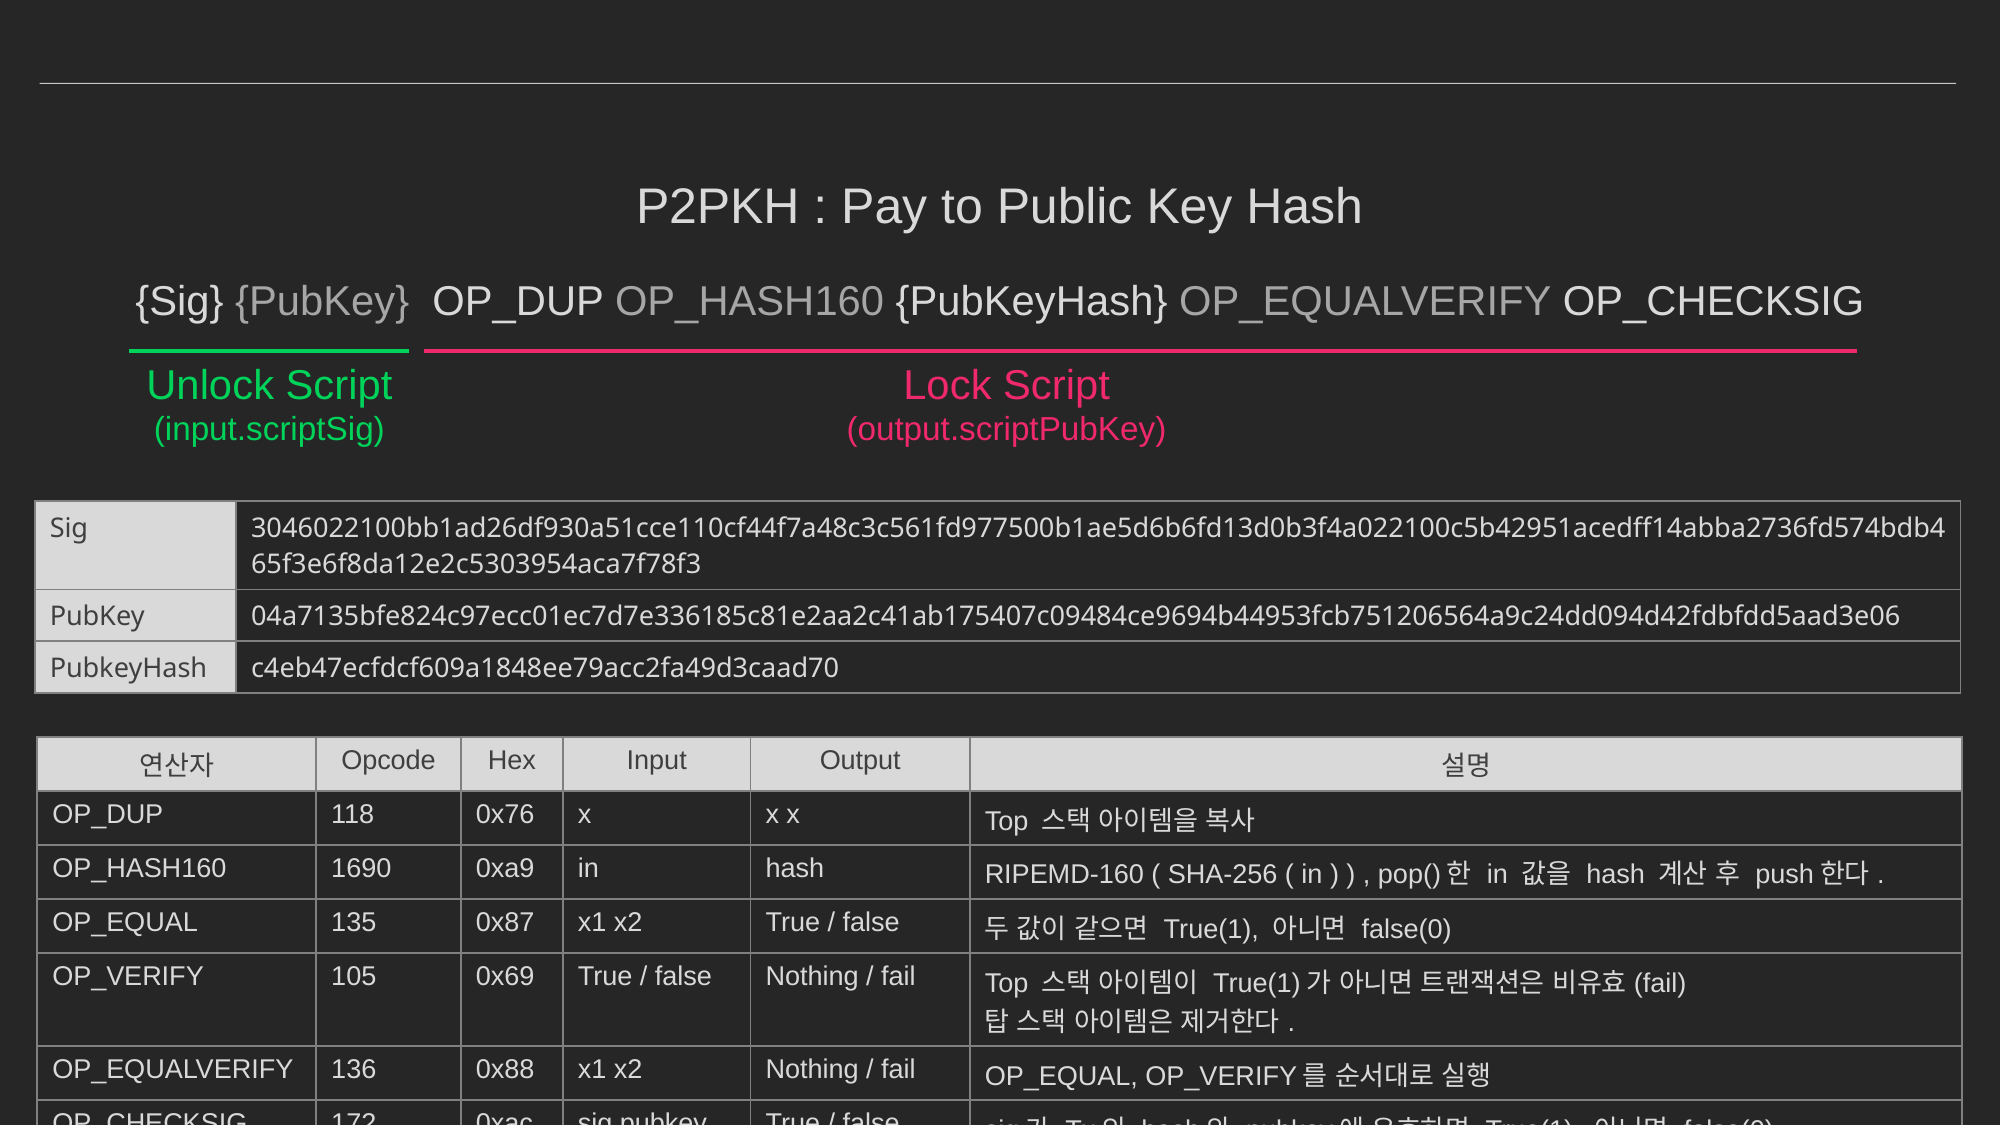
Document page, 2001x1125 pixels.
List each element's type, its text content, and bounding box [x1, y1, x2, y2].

table_cell 135 [317, 900, 460, 952]
table_cell 04a7135bfe824c97ecc01ec7d7e336185c81e2aa2c41ab175407c09484ce9694b44953fcb751206564a9c24dd094d42fdbfdd5aad3e06 [237, 590, 1960, 640]
text_box Lock Script (output.scriptPubKey) [831, 353, 1182, 455]
table_cell 172 [317, 1101, 460, 1125]
table_cell Top 스택 아이템이 True(1)가 아니면 트랜잭션은 비유효(fail) 탑 스택 아이템은 제거한다. [971, 954, 1961, 1045]
table_cell 118 [317, 792, 460, 844]
table_header Output [751, 738, 969, 790]
table_cell sig가 Tx의 hash와 pubkey에 유효하면 True(1), 아니면 false(0) [971, 1101, 1961, 1125]
table_cell OP_EQUALVERIFY [38, 1047, 315, 1099]
table_cell 0xac [462, 1101, 562, 1125]
table_cell Nothing / fail [751, 954, 969, 1045]
table_header Opcode [317, 738, 460, 790]
table_cell OP_VERIFY [38, 954, 315, 1045]
table_cell 0x88 [462, 1047, 562, 1099]
table_cell 105 [317, 954, 460, 1045]
table_cell OP_CHECKSIG [38, 1101, 315, 1125]
table_cell in [564, 846, 750, 898]
table_cell 0x87 [462, 900, 562, 952]
table_cell True / false [751, 1101, 969, 1125]
table_cell True / false [564, 954, 750, 1045]
table_header 연산자 [38, 738, 315, 790]
table_cell 136 [317, 1047, 460, 1099]
table_cell sig pubkey [564, 1101, 750, 1125]
table_cell x1 x2 [564, 900, 750, 952]
table_header 3046022100bb1ad26df930a51cce110cf44f7a48c3c561fd977500b1ae5d6b6fd13d0b3f4a022100c5b42951acedff14abba2736fd574bdb465f3e6f8da12e2c5303954aca7f78f3 [237, 502, 1960, 589]
text_box {Sig} {PubKey} OP_DUP OP_HASH160 {PubKeyHash} OP_EQUALVERIFY OP_CHECKSIG [121, 266, 1879, 331]
table_header Input [564, 738, 750, 790]
table_cell hash [751, 846, 969, 898]
table_header Sig [36, 502, 235, 589]
table_cell c4eb47ecfdcf609a1848ee79acc2fa49d3caad70 [237, 642, 1960, 692]
table_cell OP_EQUAL [38, 900, 315, 952]
table_cell 0x69 [462, 954, 562, 1045]
table_header Hex [462, 738, 562, 790]
table_cell 0xa9 [462, 846, 562, 898]
table_cell 두 값이 같으면 True(1), 아니면 false(0) [971, 900, 1961, 952]
table_cell x x [751, 792, 969, 844]
text_box P2PKH : Pay to Public Key Hash [621, 166, 1379, 242]
table_cell x1 x2 [564, 1047, 750, 1099]
table_cell OP_DUP [38, 792, 315, 844]
table_cell OP_HASH160 [38, 846, 315, 898]
table_cell True / false [751, 900, 969, 952]
table_cell 1690 [317, 846, 460, 898]
table_cell PubkeyHash [36, 642, 235, 692]
table_cell Nothing / fail [751, 1047, 969, 1099]
table_cell RIPEMD-160 ( SHA-256 ( in ) ) , pop()한 in 값을 hash 계산 후 push한다. [971, 846, 1961, 898]
table_cell Top 스택 아이템을 복사 [971, 792, 1961, 844]
table_cell PubKey [36, 590, 235, 640]
text_box Unlock Script (input.scriptSig) [131, 353, 408, 455]
table_cell OP_EQUAL, OP_VERIFY를 순서대로 실행 [971, 1047, 1961, 1099]
table_cell 0x76 [462, 792, 562, 844]
table_cell x [564, 792, 750, 844]
table_header 설명 [971, 738, 1961, 790]
